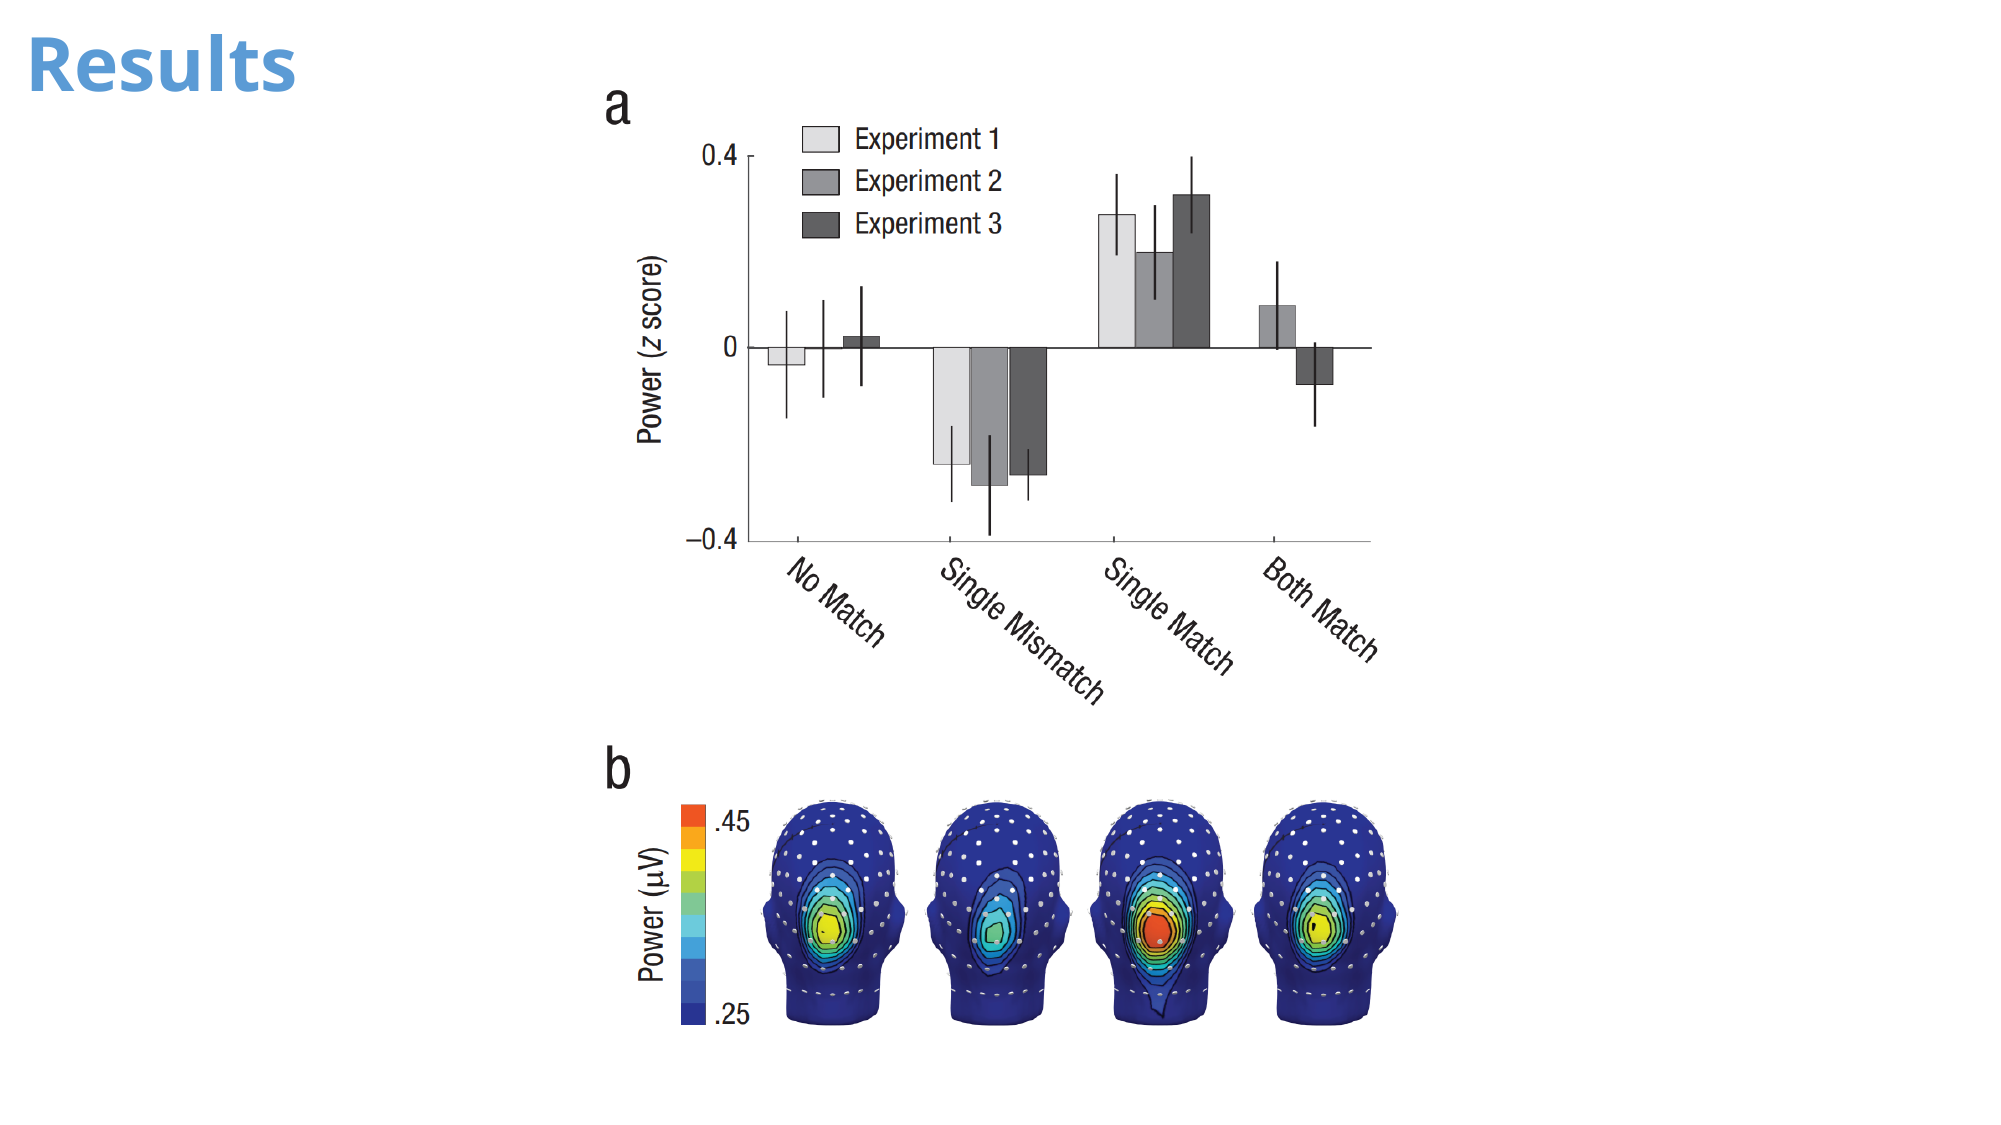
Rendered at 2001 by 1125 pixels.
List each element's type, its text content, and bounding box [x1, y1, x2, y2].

picture [586, 74, 1414, 1051]
text_box Results [0, 8, 368, 114]
